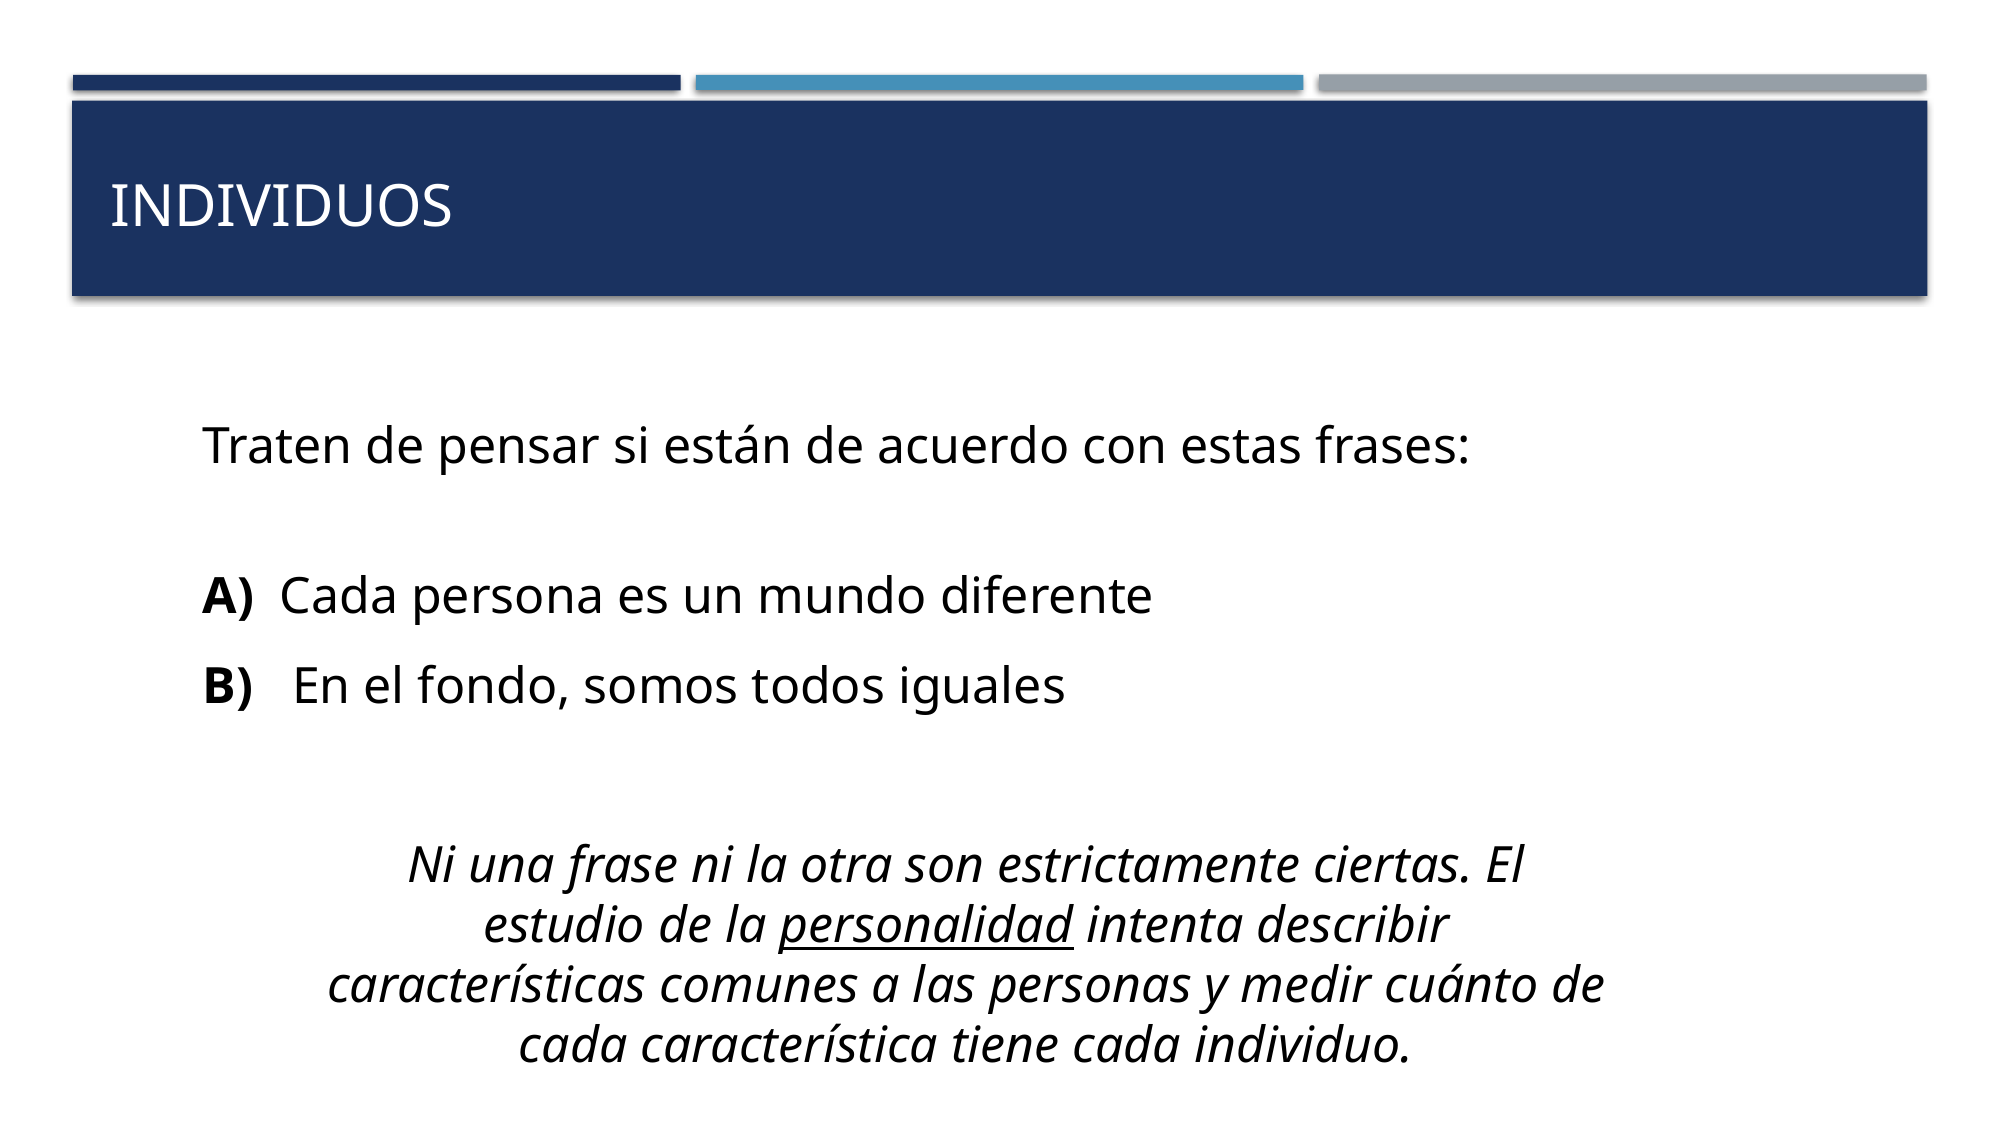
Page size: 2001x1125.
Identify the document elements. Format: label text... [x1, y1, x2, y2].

title individuos [95, 115, 1905, 247]
text_box Traten de pensar si están de acuerdo con estas frases: A) Cada persona es un mundo diferente B) En el fondo, somos todos iguales [187, 285, 1695, 781]
text_box Ni una frase ni la otra son estrictamente ciertas. El estudio de la personalidad intenta describir características comunes a las personas y medir cuánto de cada característica tiene cada individuo. [306, 825, 1627, 1081]
